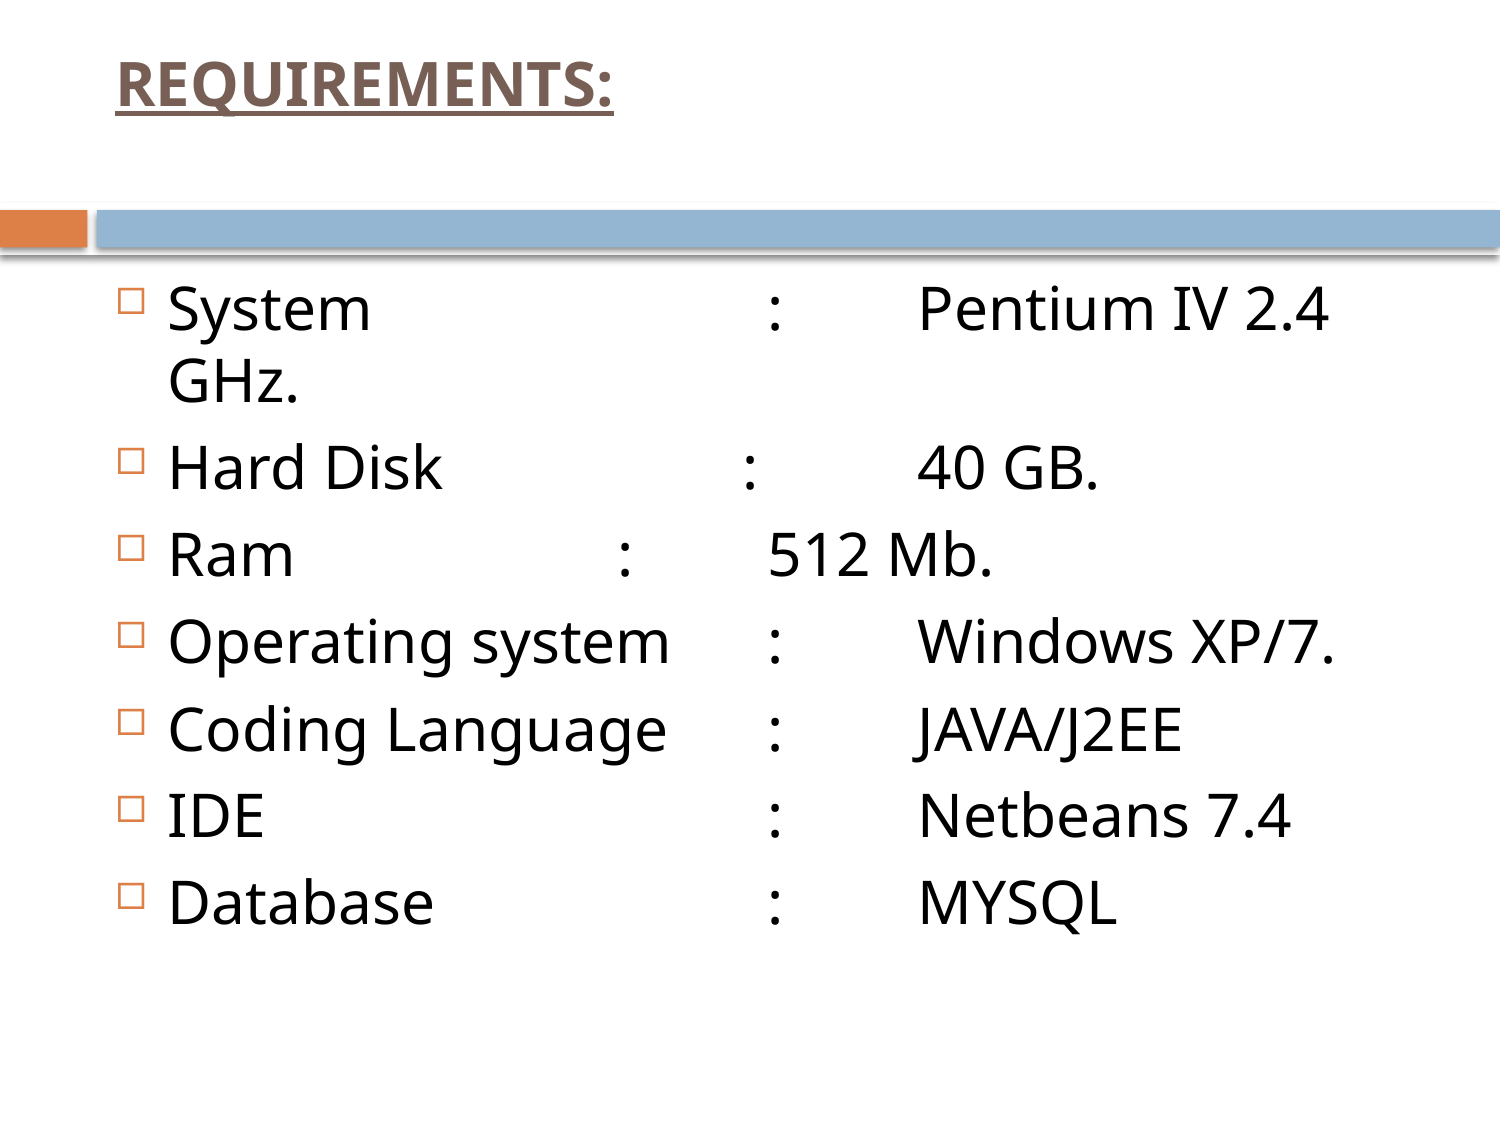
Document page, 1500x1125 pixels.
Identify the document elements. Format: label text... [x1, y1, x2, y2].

title REQUIREMENTS: [100, 37, 1438, 200]
list System : Pentium IV 2.4 GHz. Hard Disk : 40 GB. Ram : 512 Mb. Operating system : Windows XP/7. Coding Language : JAVA/J2EE IDE : Netbeans 7.4 Database : MYSQL [100, 262, 1438, 1000]
